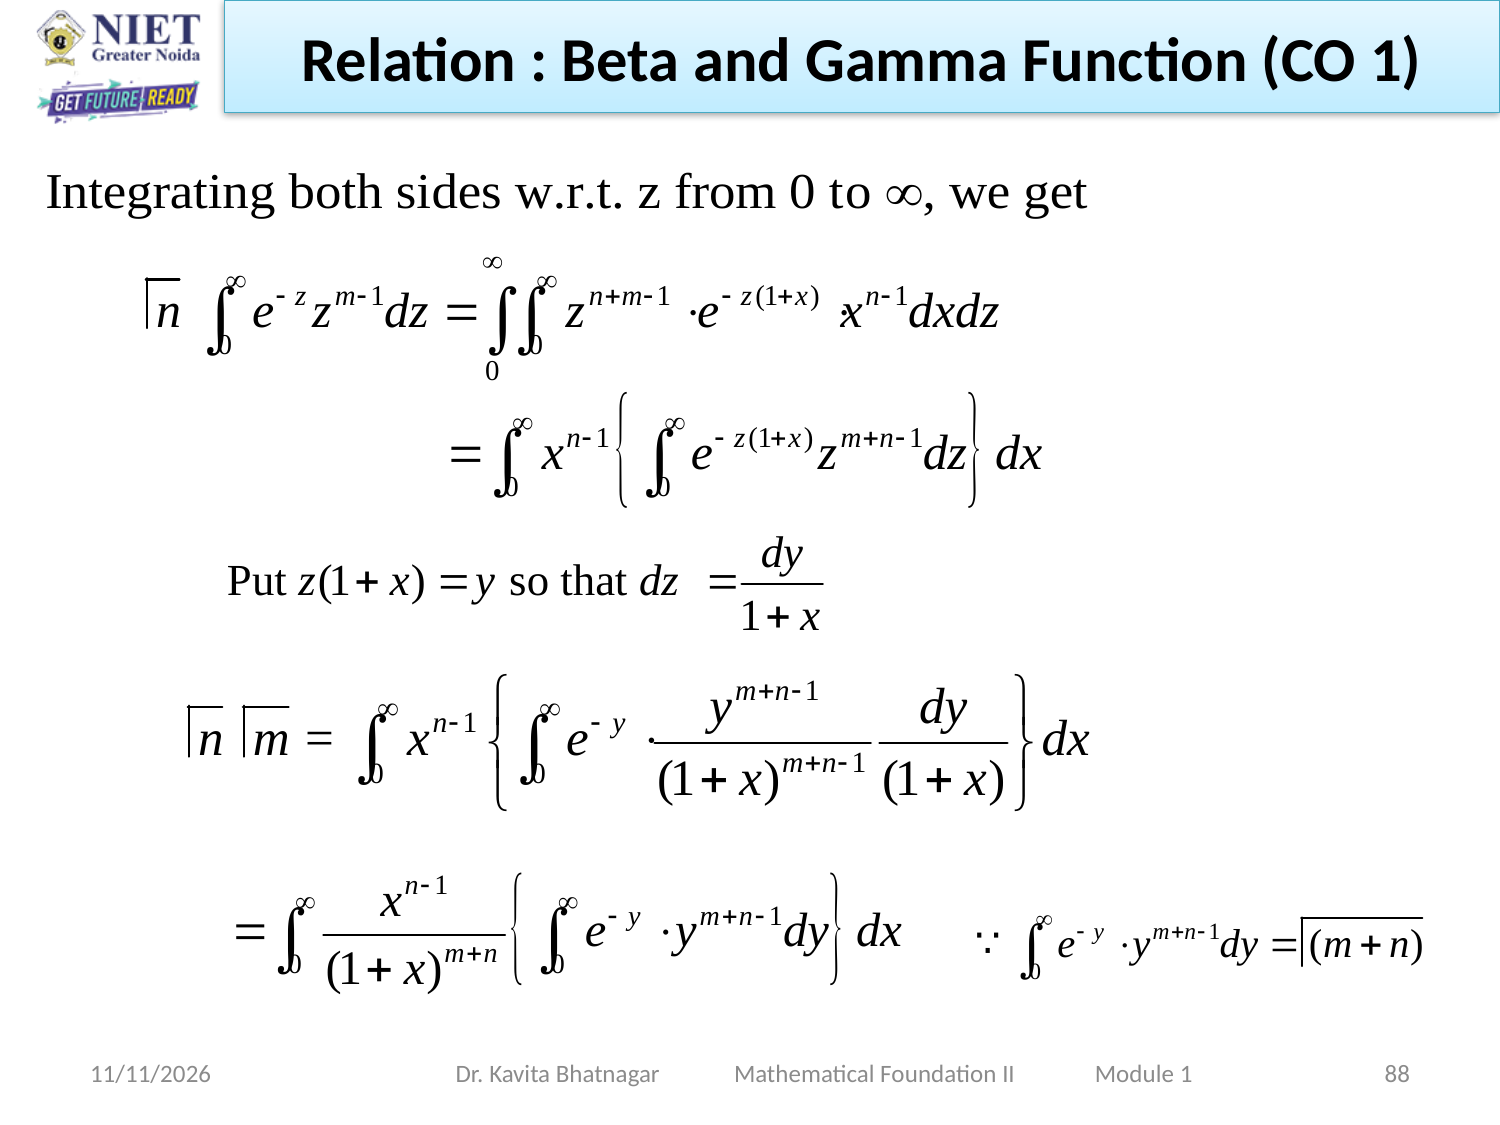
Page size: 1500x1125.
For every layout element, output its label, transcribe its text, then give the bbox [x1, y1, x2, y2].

slide_number 88 [1238, 1042, 1425, 1103]
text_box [219, 524, 833, 641]
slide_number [75, 1042, 412, 1103]
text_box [162, 662, 1101, 824]
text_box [37, 162, 1101, 230]
text_box Relation : Beta and Gamma Function (CO 1) [240, 1, 1500, 113]
picture [0, 0, 238, 135]
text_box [974, 899, 1433, 988]
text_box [224, 862, 912, 1004]
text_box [137, 237, 1051, 520]
footer Dr. Kavita Bhatnagar Mathematical Foundation II Module 1 [412, 1042, 1238, 1103]
